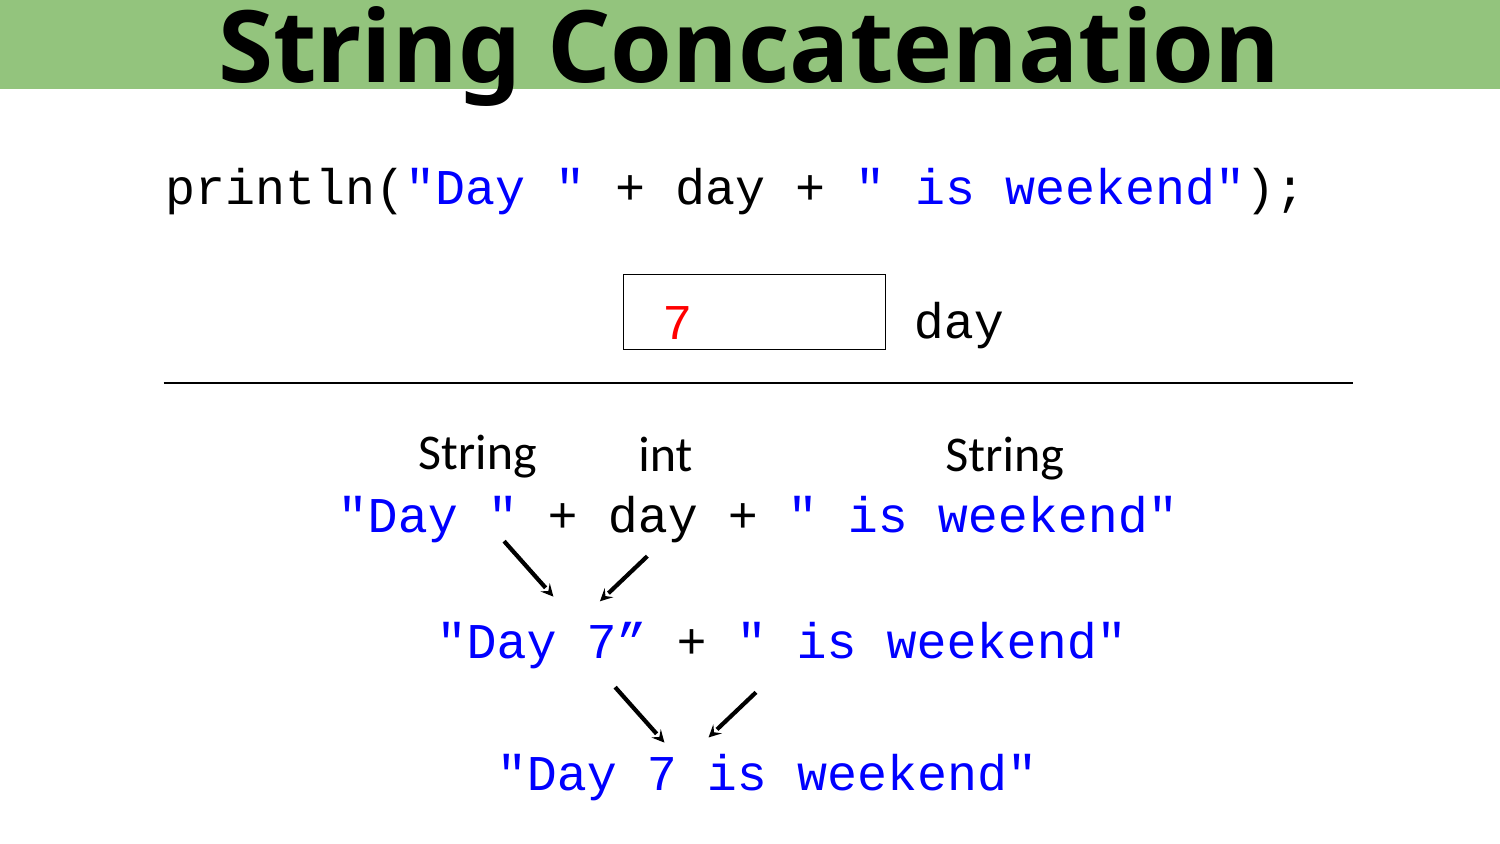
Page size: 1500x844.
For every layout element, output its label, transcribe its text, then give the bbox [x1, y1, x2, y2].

text_box String [930, 413, 1081, 471]
text_box 7 [647, 282, 739, 339]
text_box day [898, 280, 1081, 338]
text_box String [403, 411, 554, 469]
text_box "Day 7” + " is weekend" [421, 600, 1265, 658]
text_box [708, 692, 757, 738]
text_box "Day " + day + " is weekend" [322, 474, 1318, 532]
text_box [599, 555, 648, 602]
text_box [503, 540, 554, 597]
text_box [614, 686, 665, 743]
text_box println("Day " + day + " is weekend"); [150, 147, 1452, 205]
text_box "Day 7 is weekend" [481, 733, 1171, 791]
text_box int [623, 413, 709, 471]
text_box String Concatenation [0, 0, 1500, 89]
text_box [623, 274, 886, 350]
